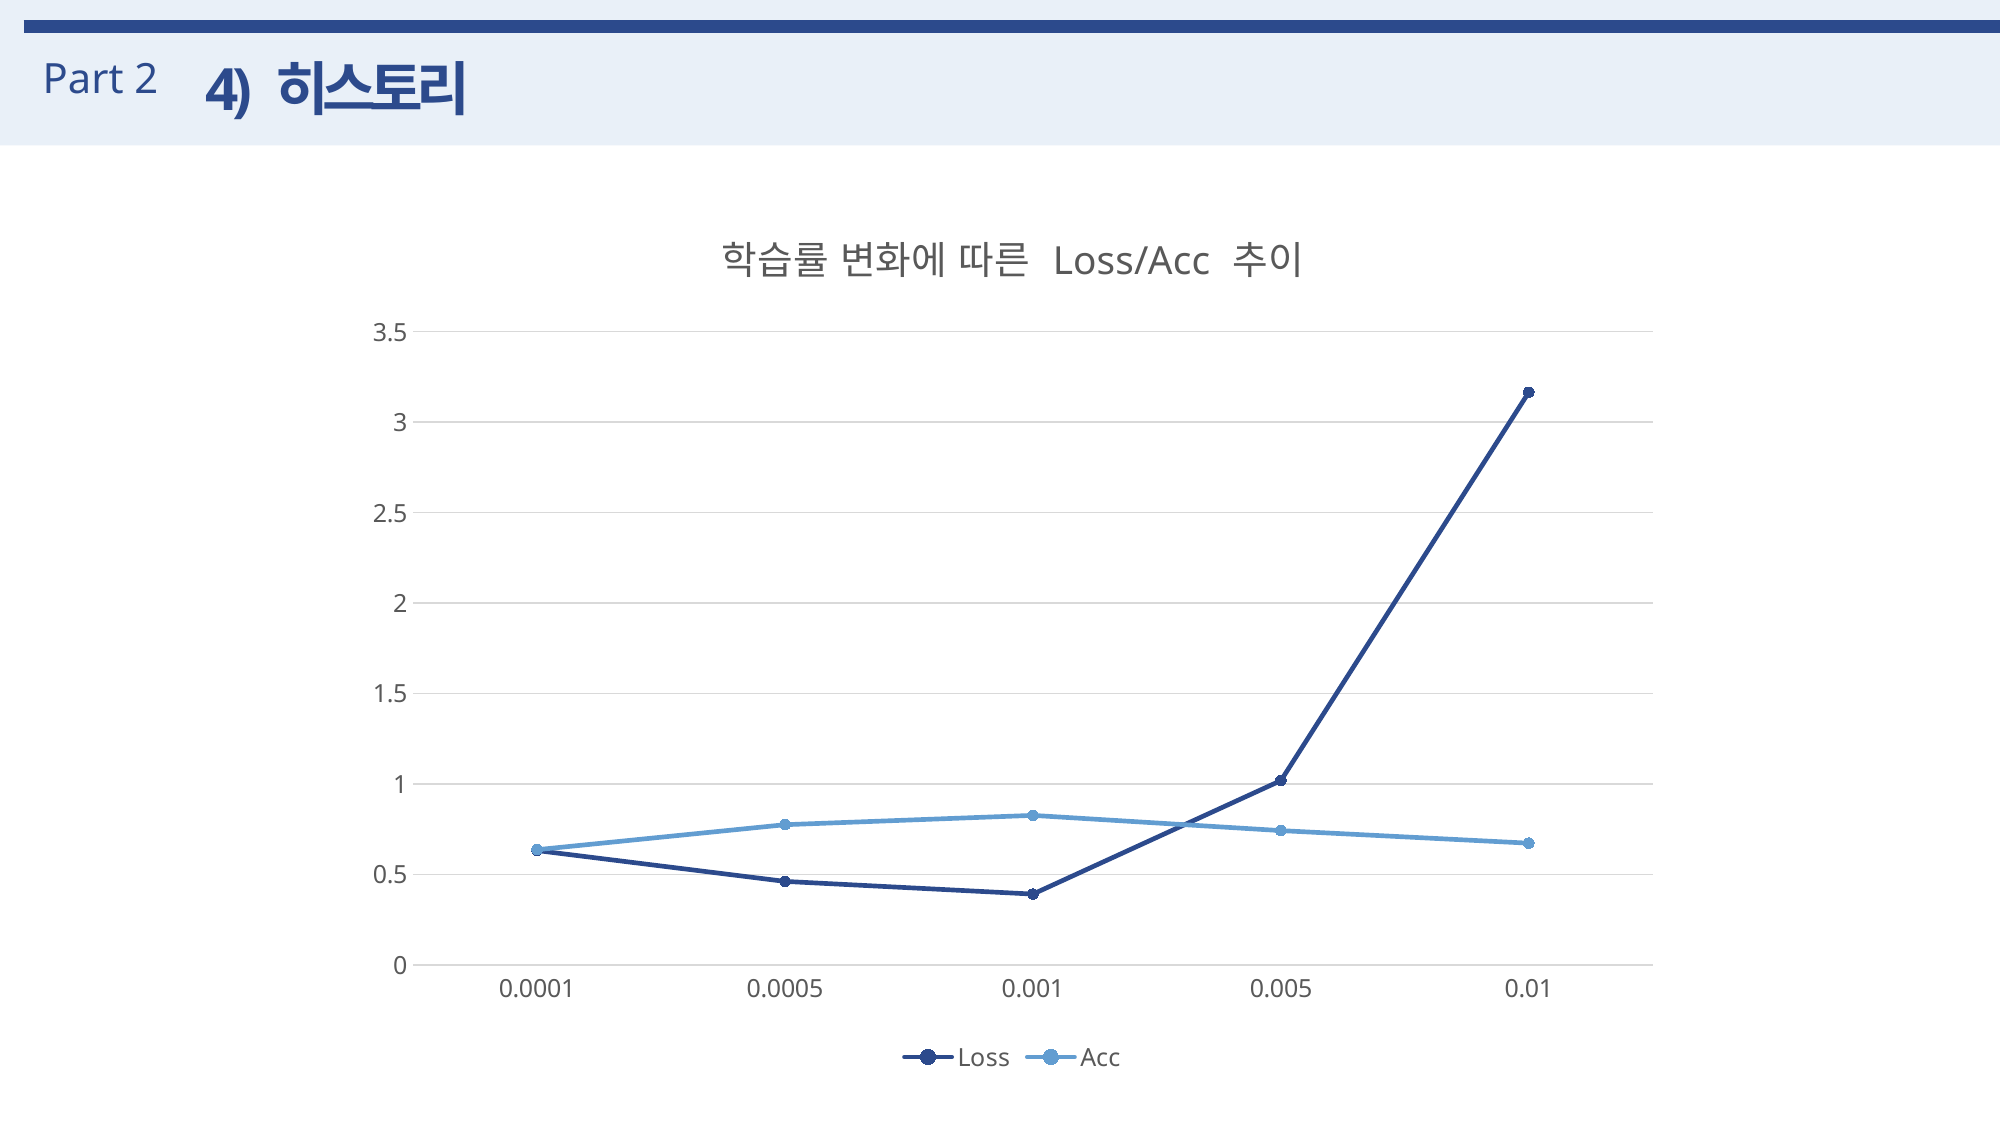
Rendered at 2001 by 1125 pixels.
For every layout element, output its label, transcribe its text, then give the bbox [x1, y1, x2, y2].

text_box 4) 히스토리 [190, 44, 637, 130]
text_box [0, 0, 2000, 146]
chart [346, 191, 1680, 1081]
text_box Part 2 [27, 44, 174, 110]
